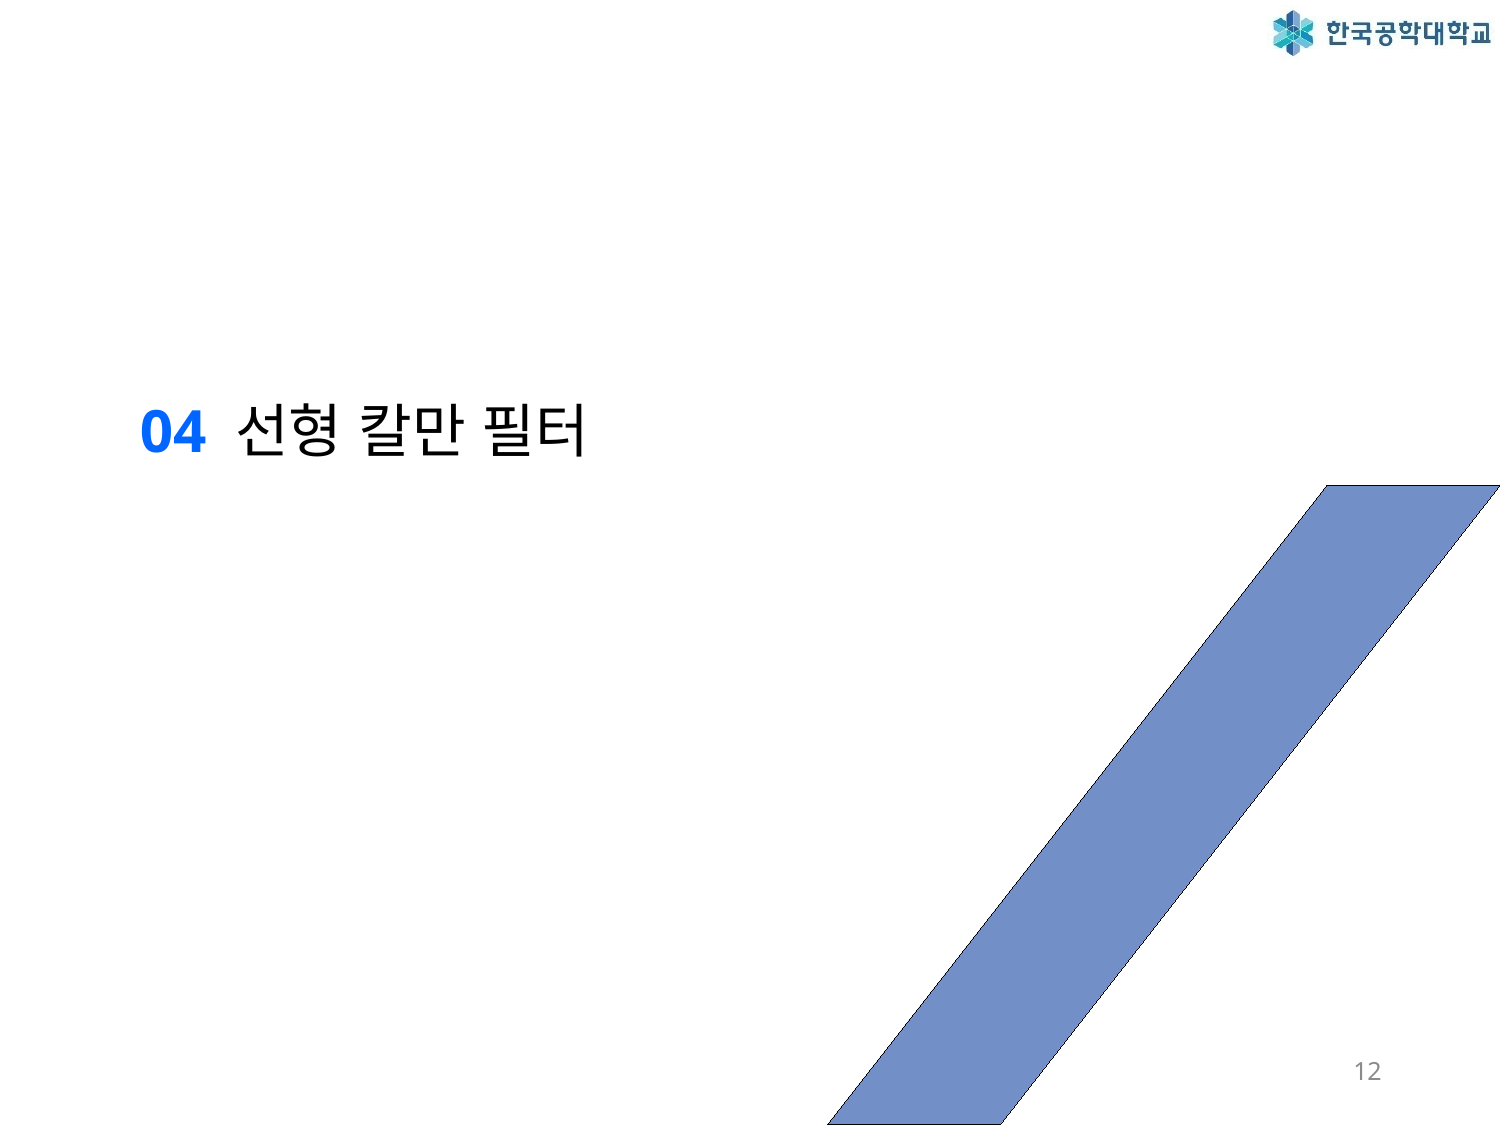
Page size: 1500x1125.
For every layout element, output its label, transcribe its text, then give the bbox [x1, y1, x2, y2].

slide_number 12 [1059, 1042, 1397, 1103]
picture [1267, 5, 1495, 61]
title 04 선형 칼만 필터 [124, 368, 1417, 723]
